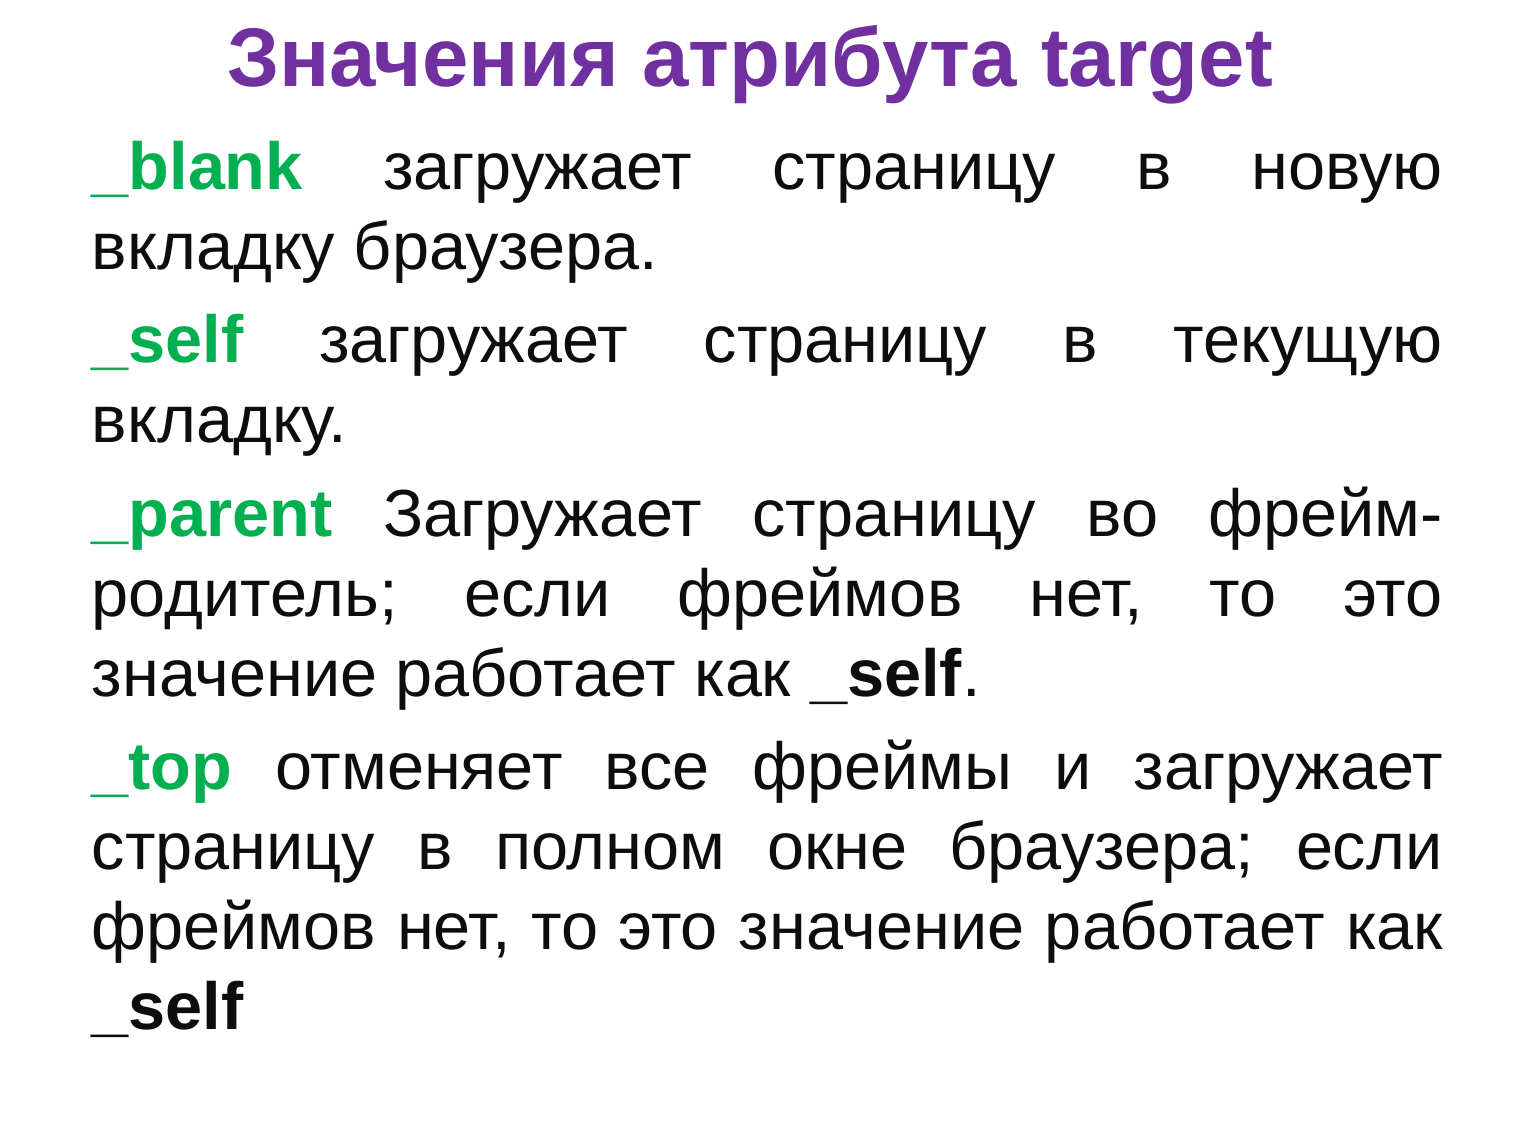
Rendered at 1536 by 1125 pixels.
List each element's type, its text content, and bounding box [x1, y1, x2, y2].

title Значения атрибута target [59, 0, 1442, 112]
list _blank загружает страницу в новую вкладку браузера. _self загружает страницу в текущую вкладку. _parent Загружает страницу во фрейм-родитель; если фреймов нет, то это значение работает как _self. _top отменяет все фреймы и загружает страницу в полном окне браузера; если фреймов нет, то это значение работает как _self [76, 115, 1459, 858]
